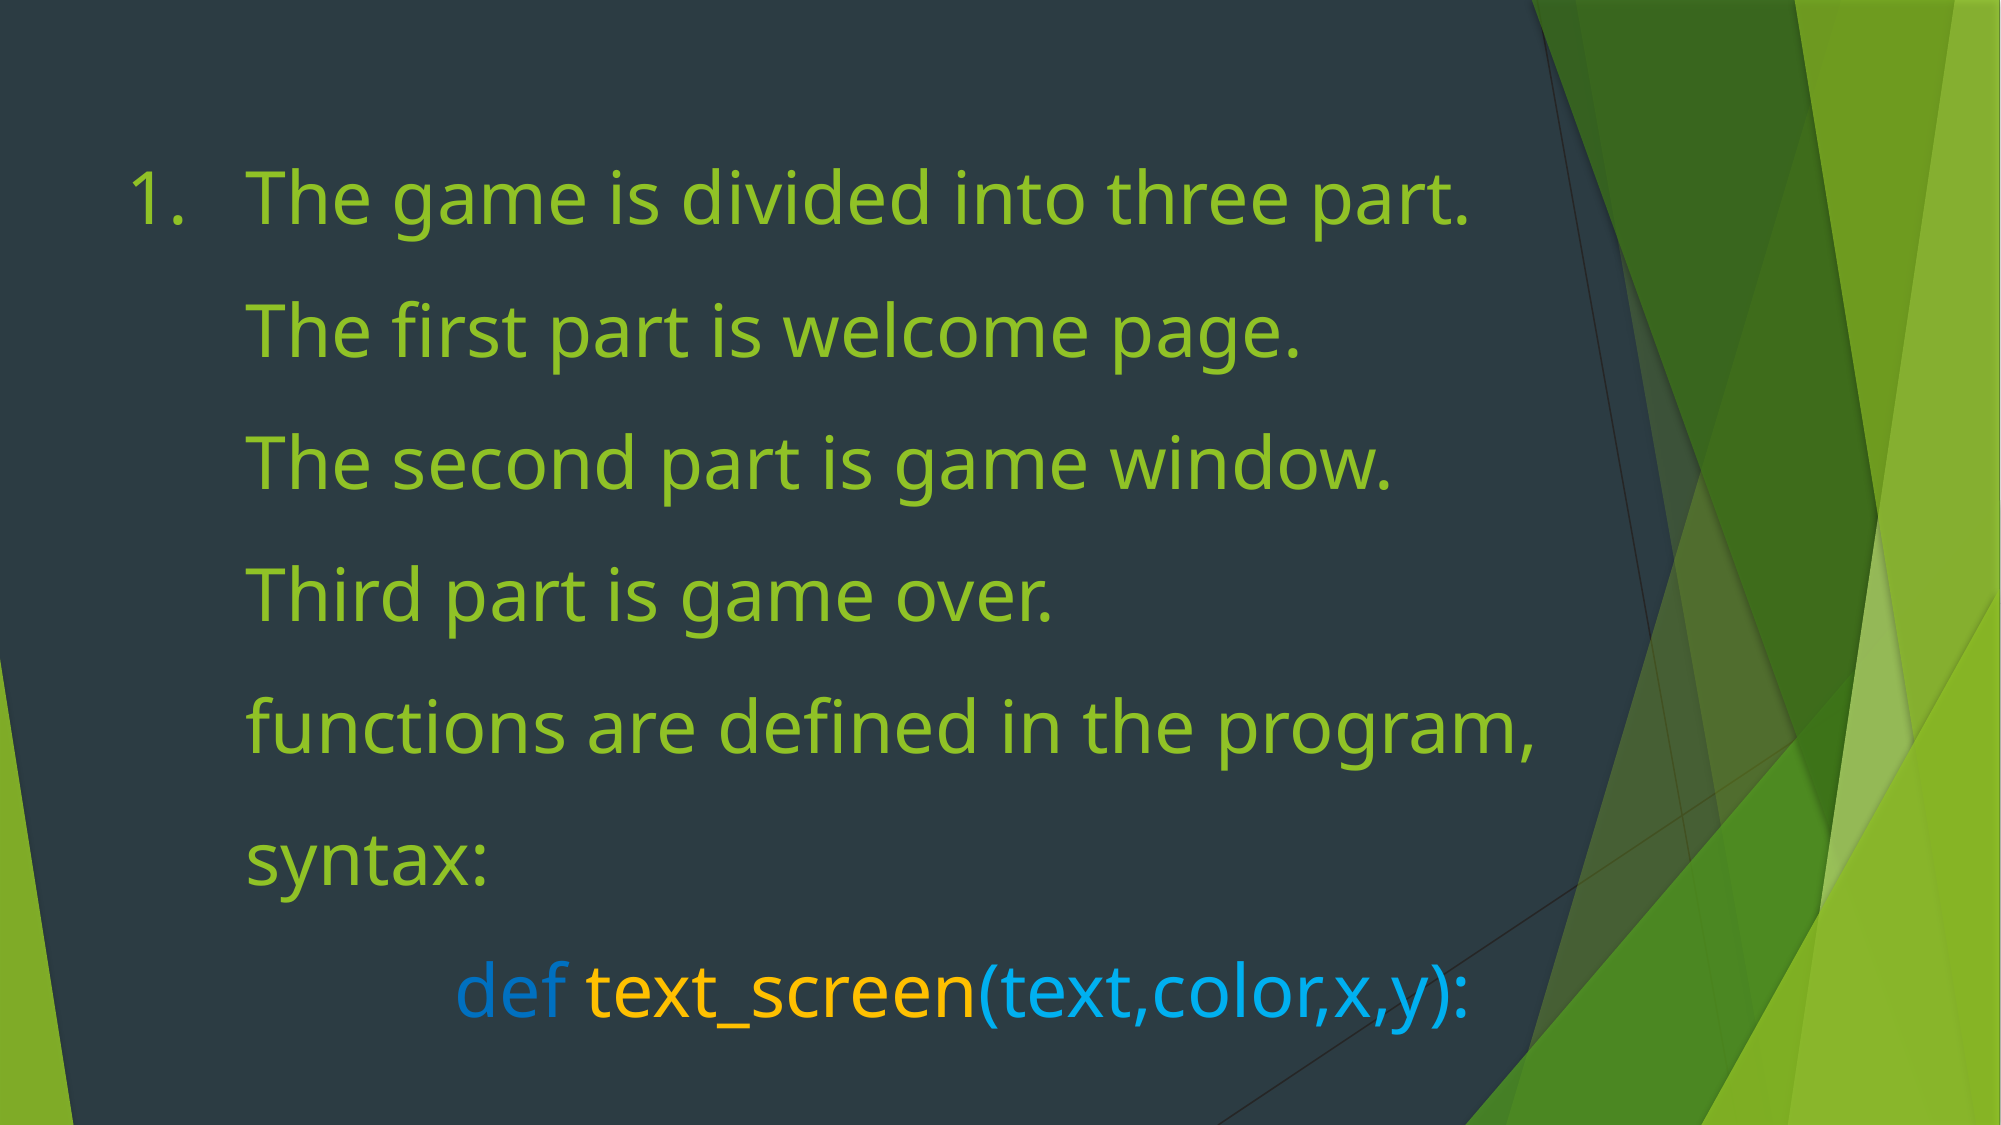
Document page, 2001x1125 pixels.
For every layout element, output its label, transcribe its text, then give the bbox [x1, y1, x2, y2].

title The game is divided into three part. The first part is welcome page. The second part is game window. Third part is game over. functions are defined in the program, syntax: def text_screen(text,color,x,y): [111, 99, 1886, 1049]
